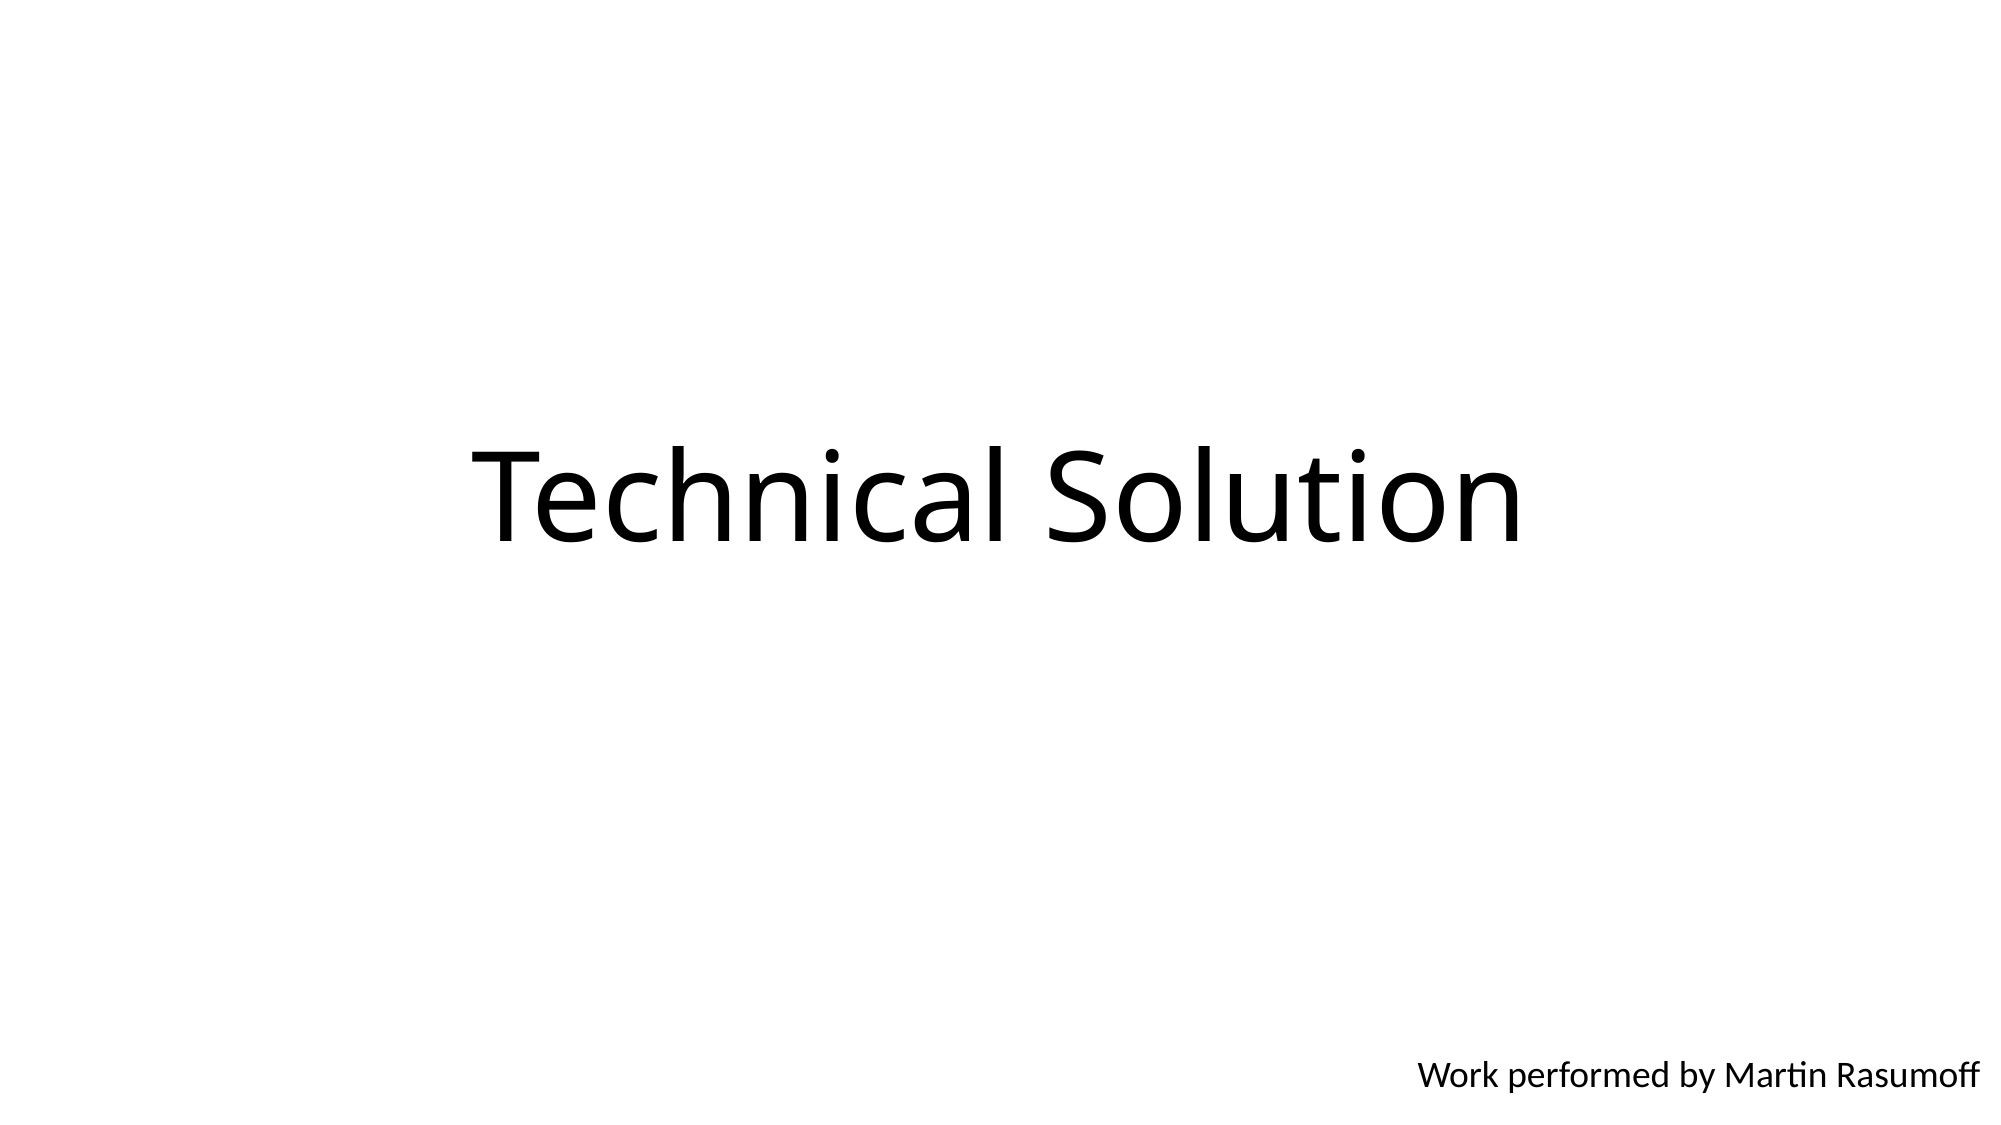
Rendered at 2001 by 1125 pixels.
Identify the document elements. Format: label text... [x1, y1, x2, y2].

title Technical Solution [249, 184, 1750, 576]
